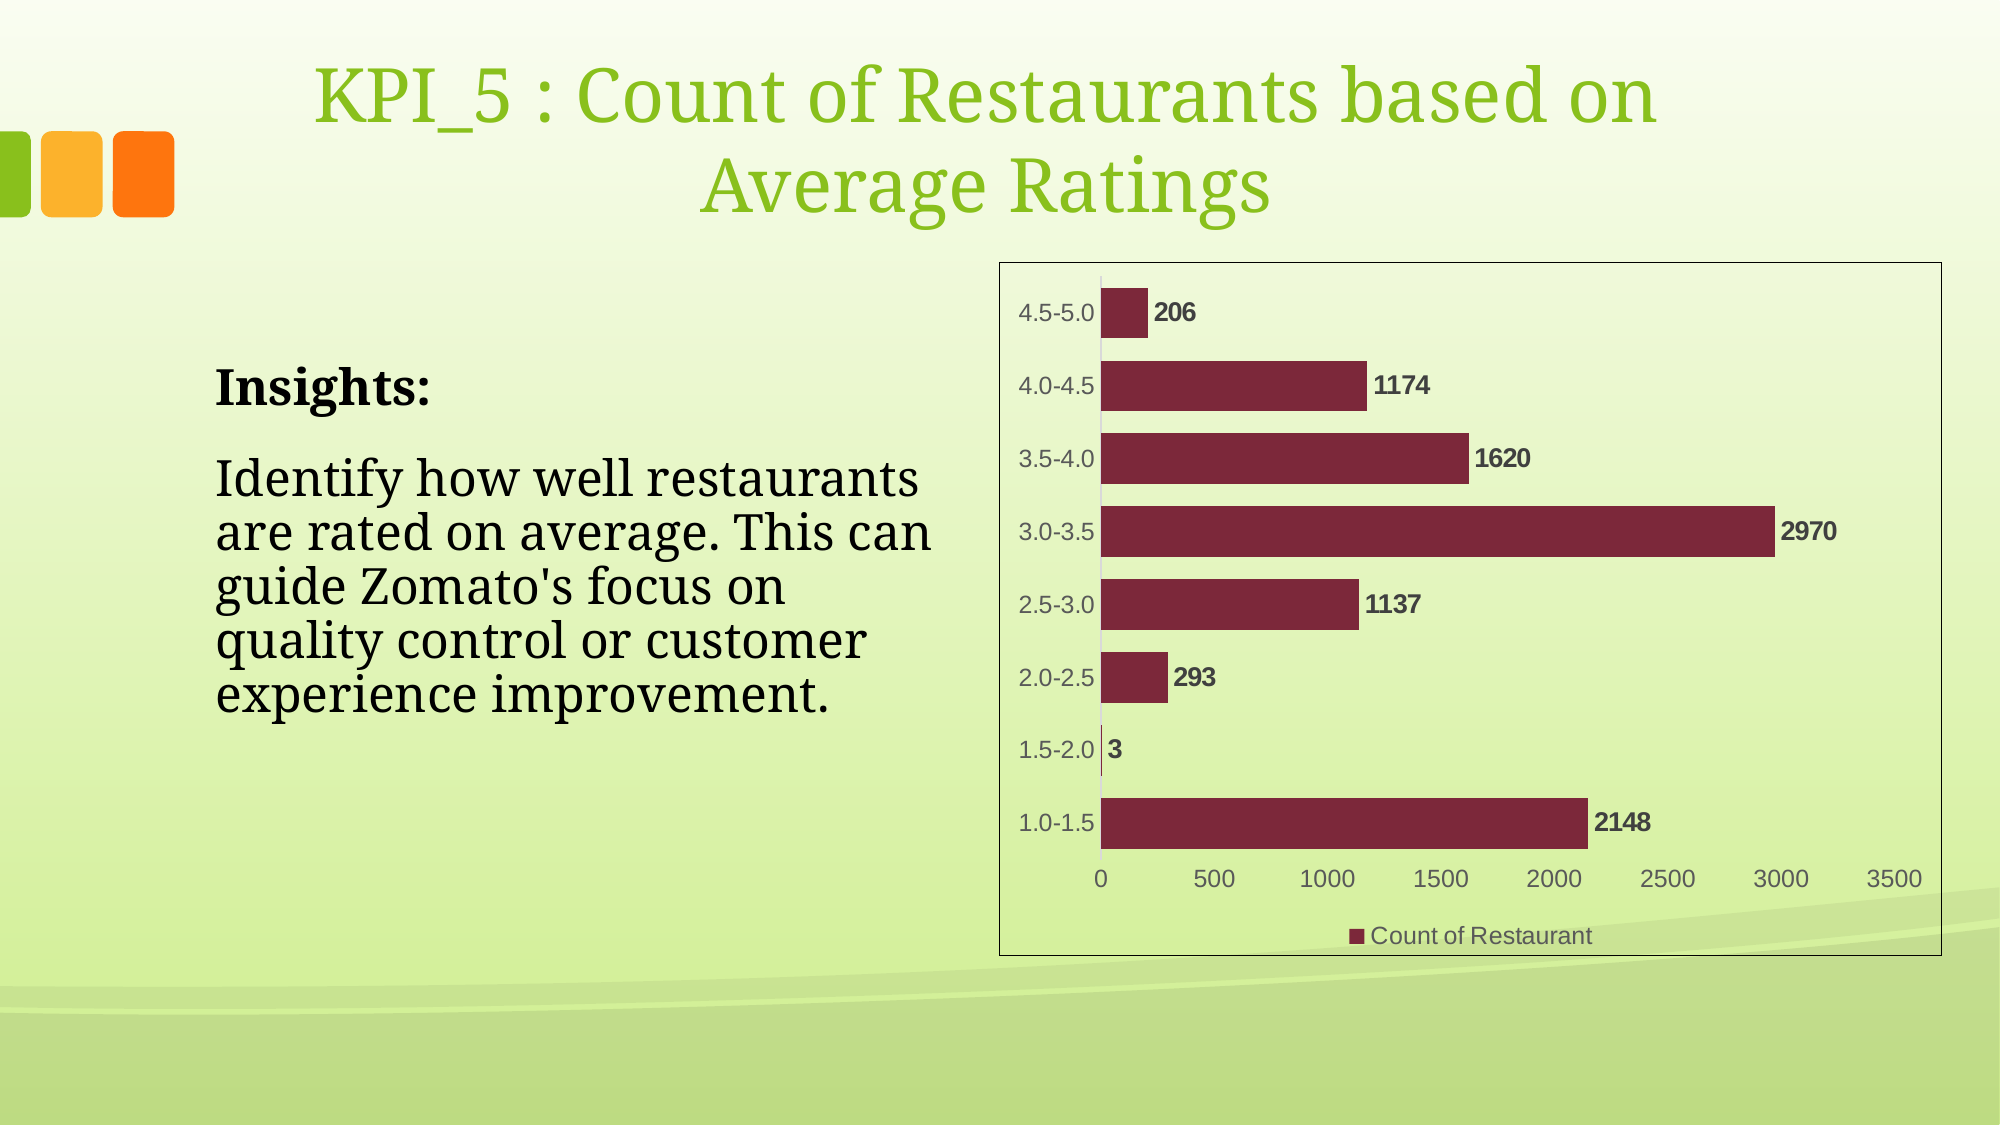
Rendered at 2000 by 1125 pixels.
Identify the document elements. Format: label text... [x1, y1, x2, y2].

title KPI_5 : Count of Restaurants based on Average Ratings [187, 24, 1787, 238]
list Insights: Identify how well restaurants are rated on average. This can guide Zomato's focus on quality control or customer experience improvement. [187, 352, 987, 910]
chart [999, 262, 1943, 956]
